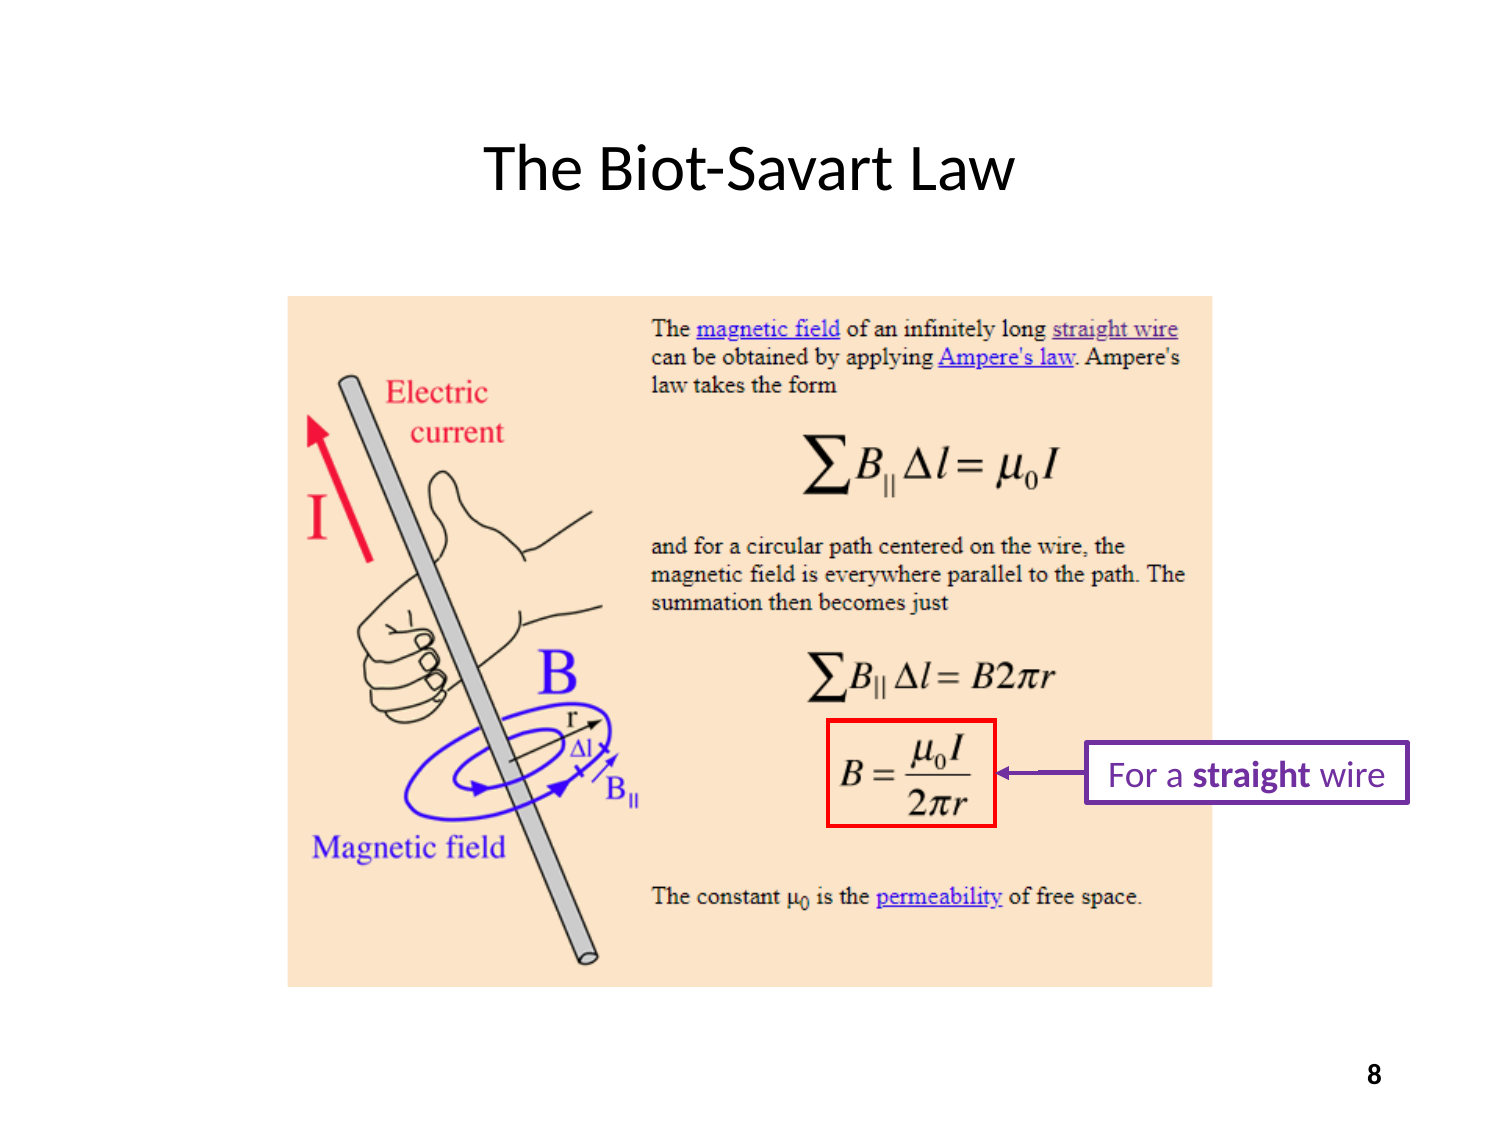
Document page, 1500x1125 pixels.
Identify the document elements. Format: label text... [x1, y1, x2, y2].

text_box For a straight wire [1213, 742, 1408, 803]
title The Biot-Savart Law [103, 59, 1397, 278]
picture [287, 296, 1213, 987]
slide_number 8 [1059, 1042, 1397, 1103]
